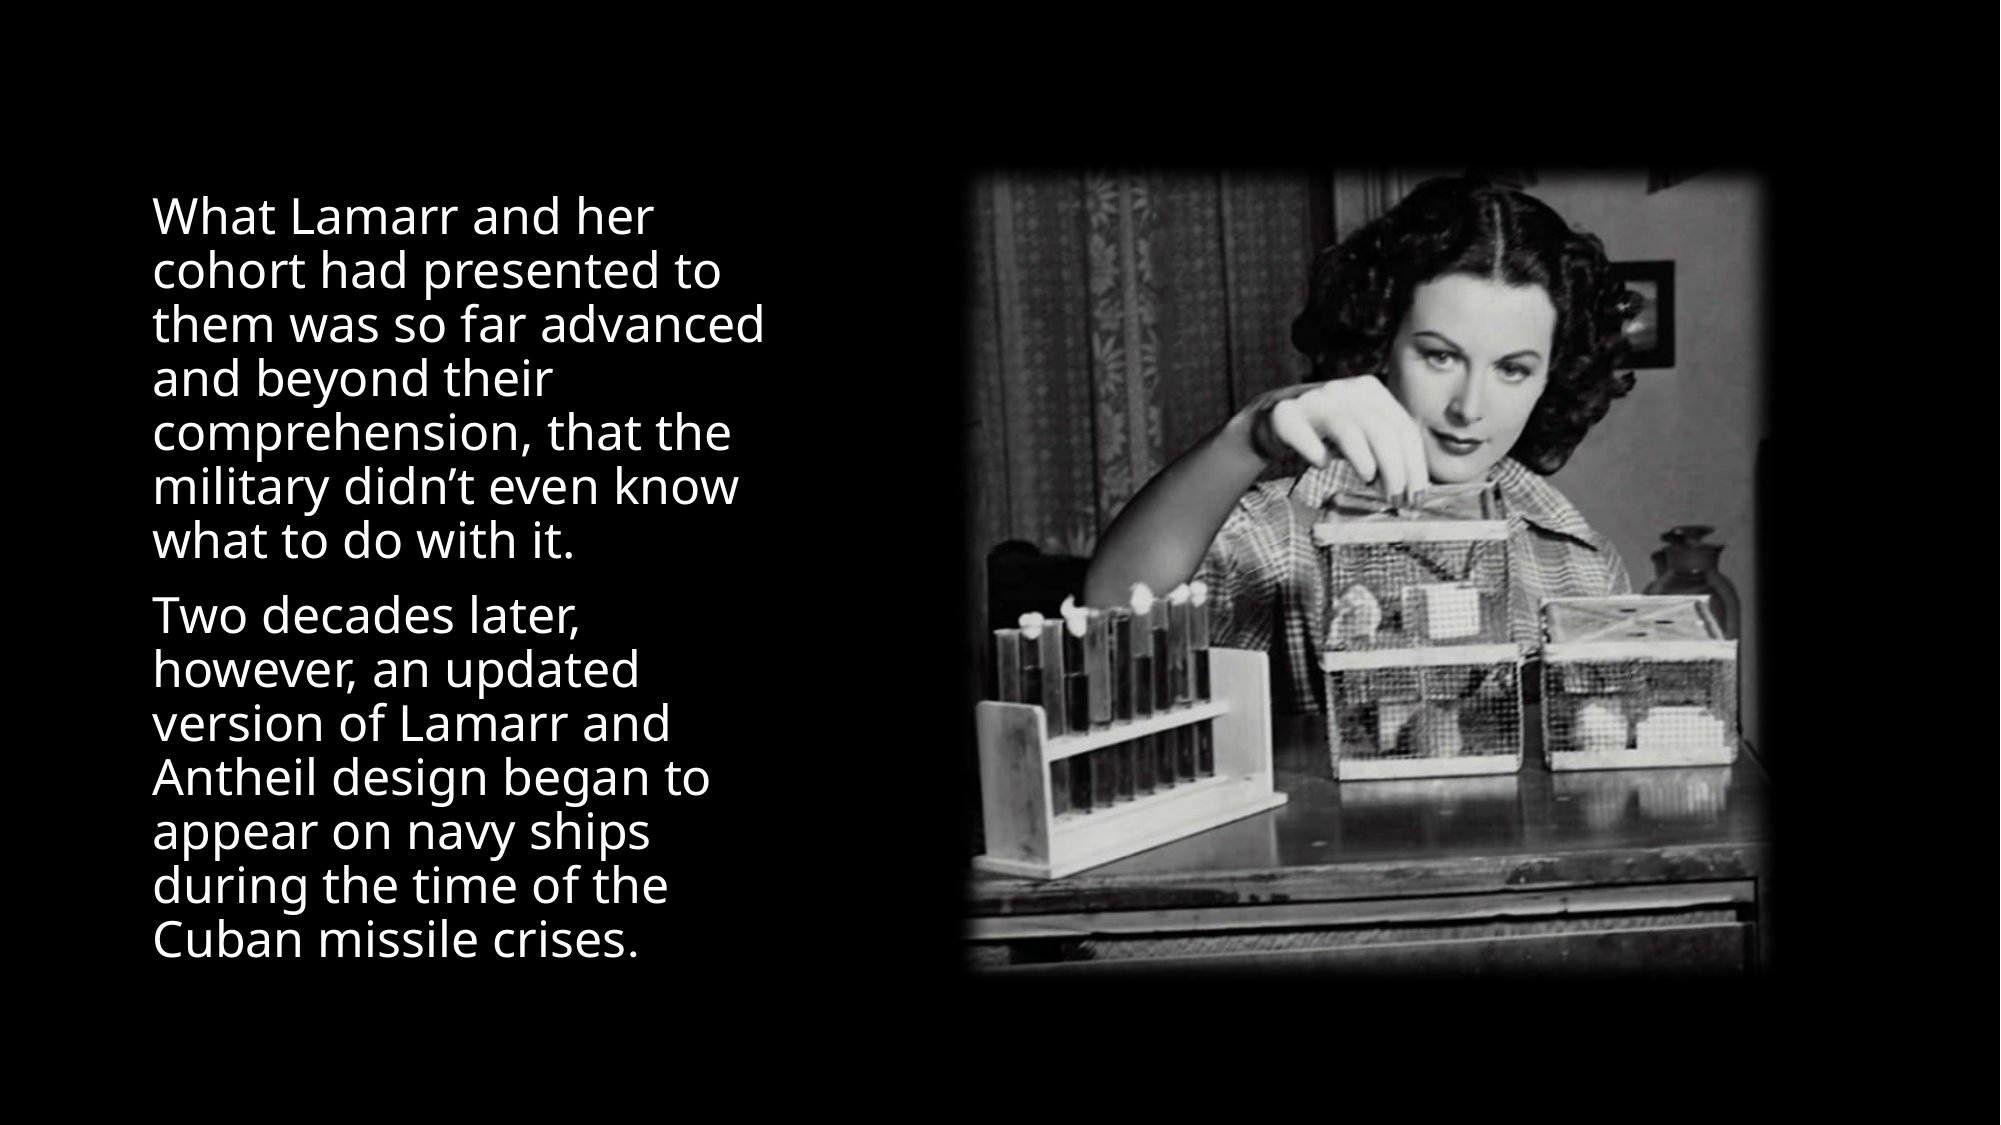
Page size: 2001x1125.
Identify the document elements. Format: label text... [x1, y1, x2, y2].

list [956, 161, 1779, 984]
list What Lamarr and her cohort had presented to them was so far advanced and beyond their comprehension, that the military didn’t even know what to do with it. Two decades later, however, an updated version of Lamarr and Antheil design began to appear on navy ships during the time of the Cuban missile crises. [137, 184, 783, 1008]
